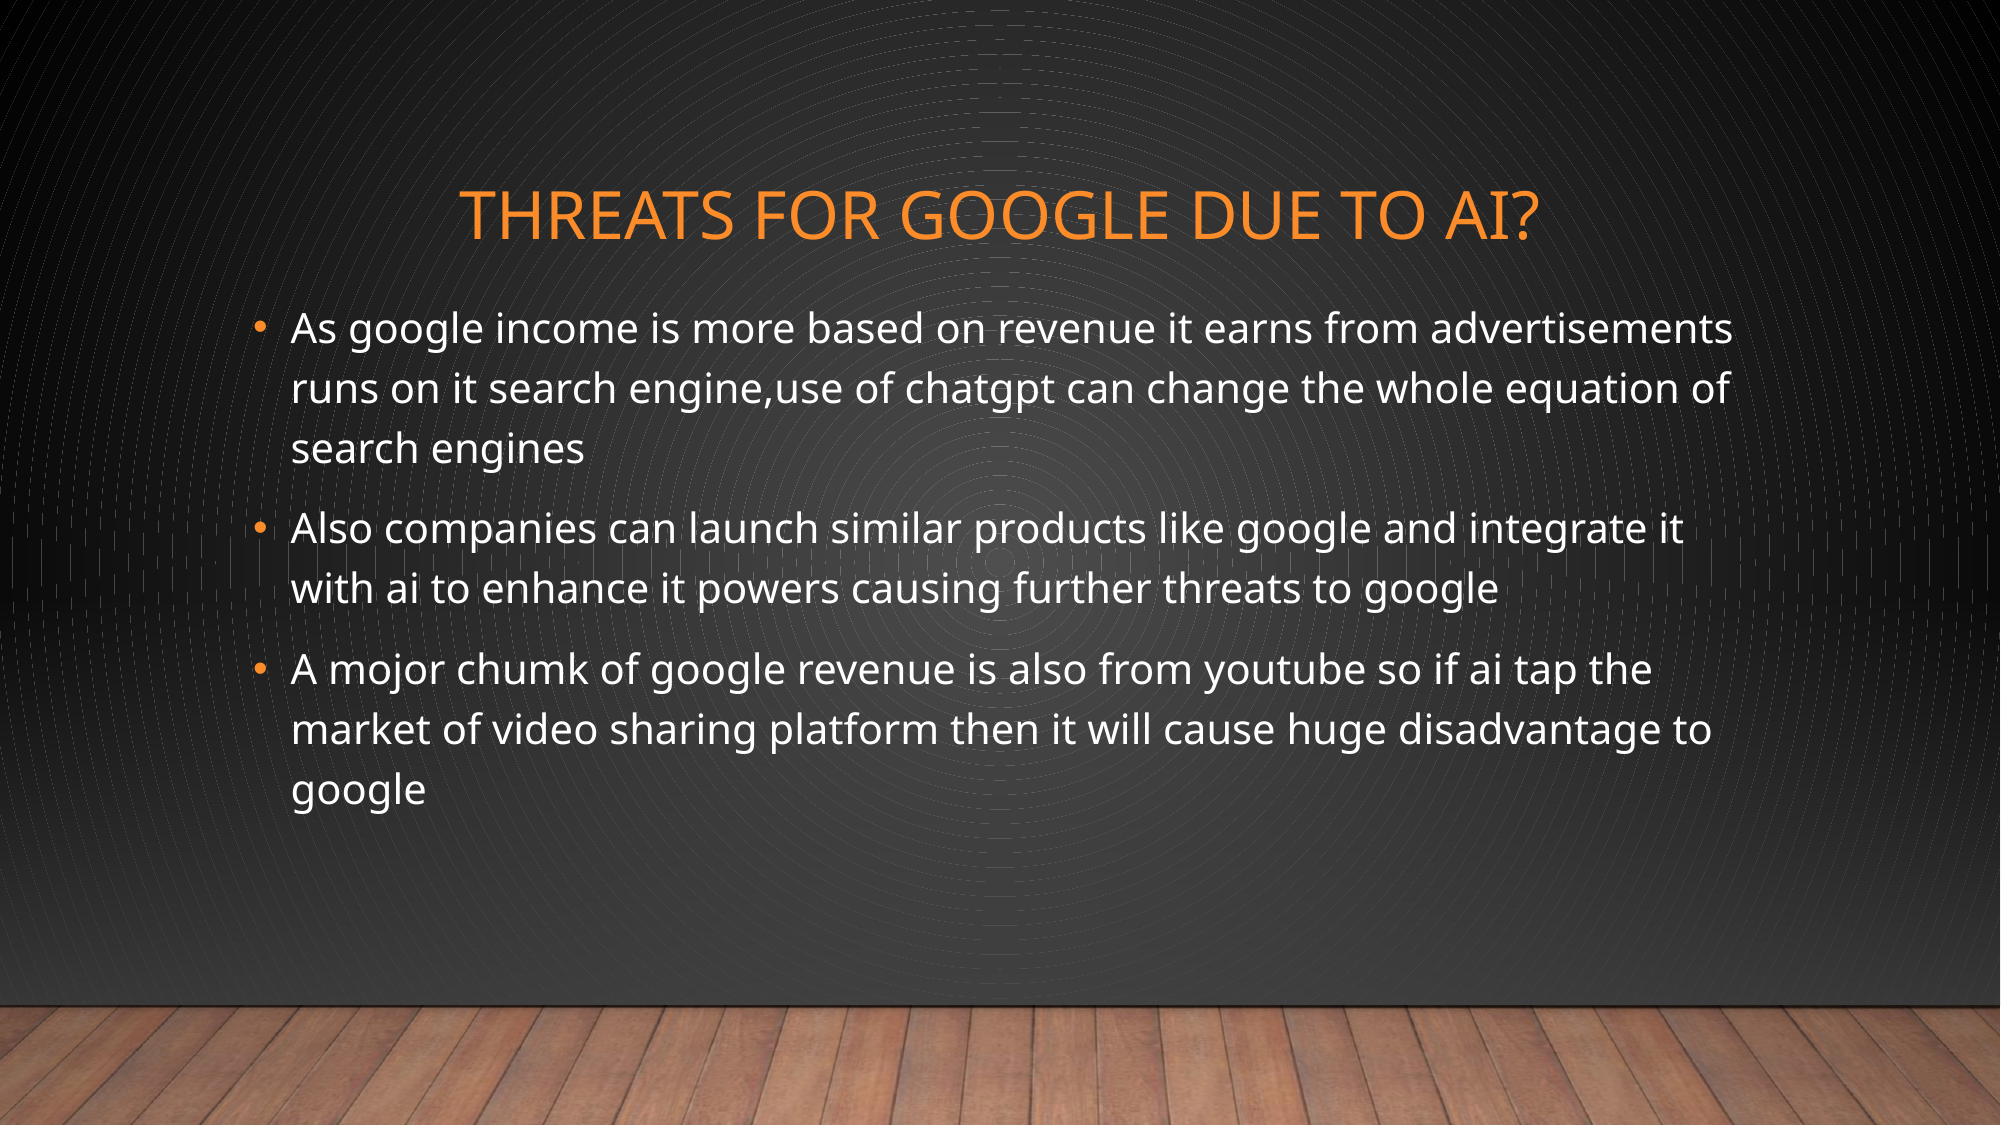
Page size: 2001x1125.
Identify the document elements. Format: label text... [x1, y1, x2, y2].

list As google income is more based on revenue it earns from advertisements runs on it search engine,use of chatgpt can change the whole equation of search engines Also companies can launch similar products like google and integrate it with ai to enhance it powers causing further threats to google A mojor chumk of google revenue is also from youtube so if ai tap the market of video sharing platform then it will cause huge disadvantage to google [238, 283, 1763, 897]
title THREATS FOR GOOGLE DUE TO AI? [238, 131, 1763, 283]
picture [0, 1005, 2000, 1125]
